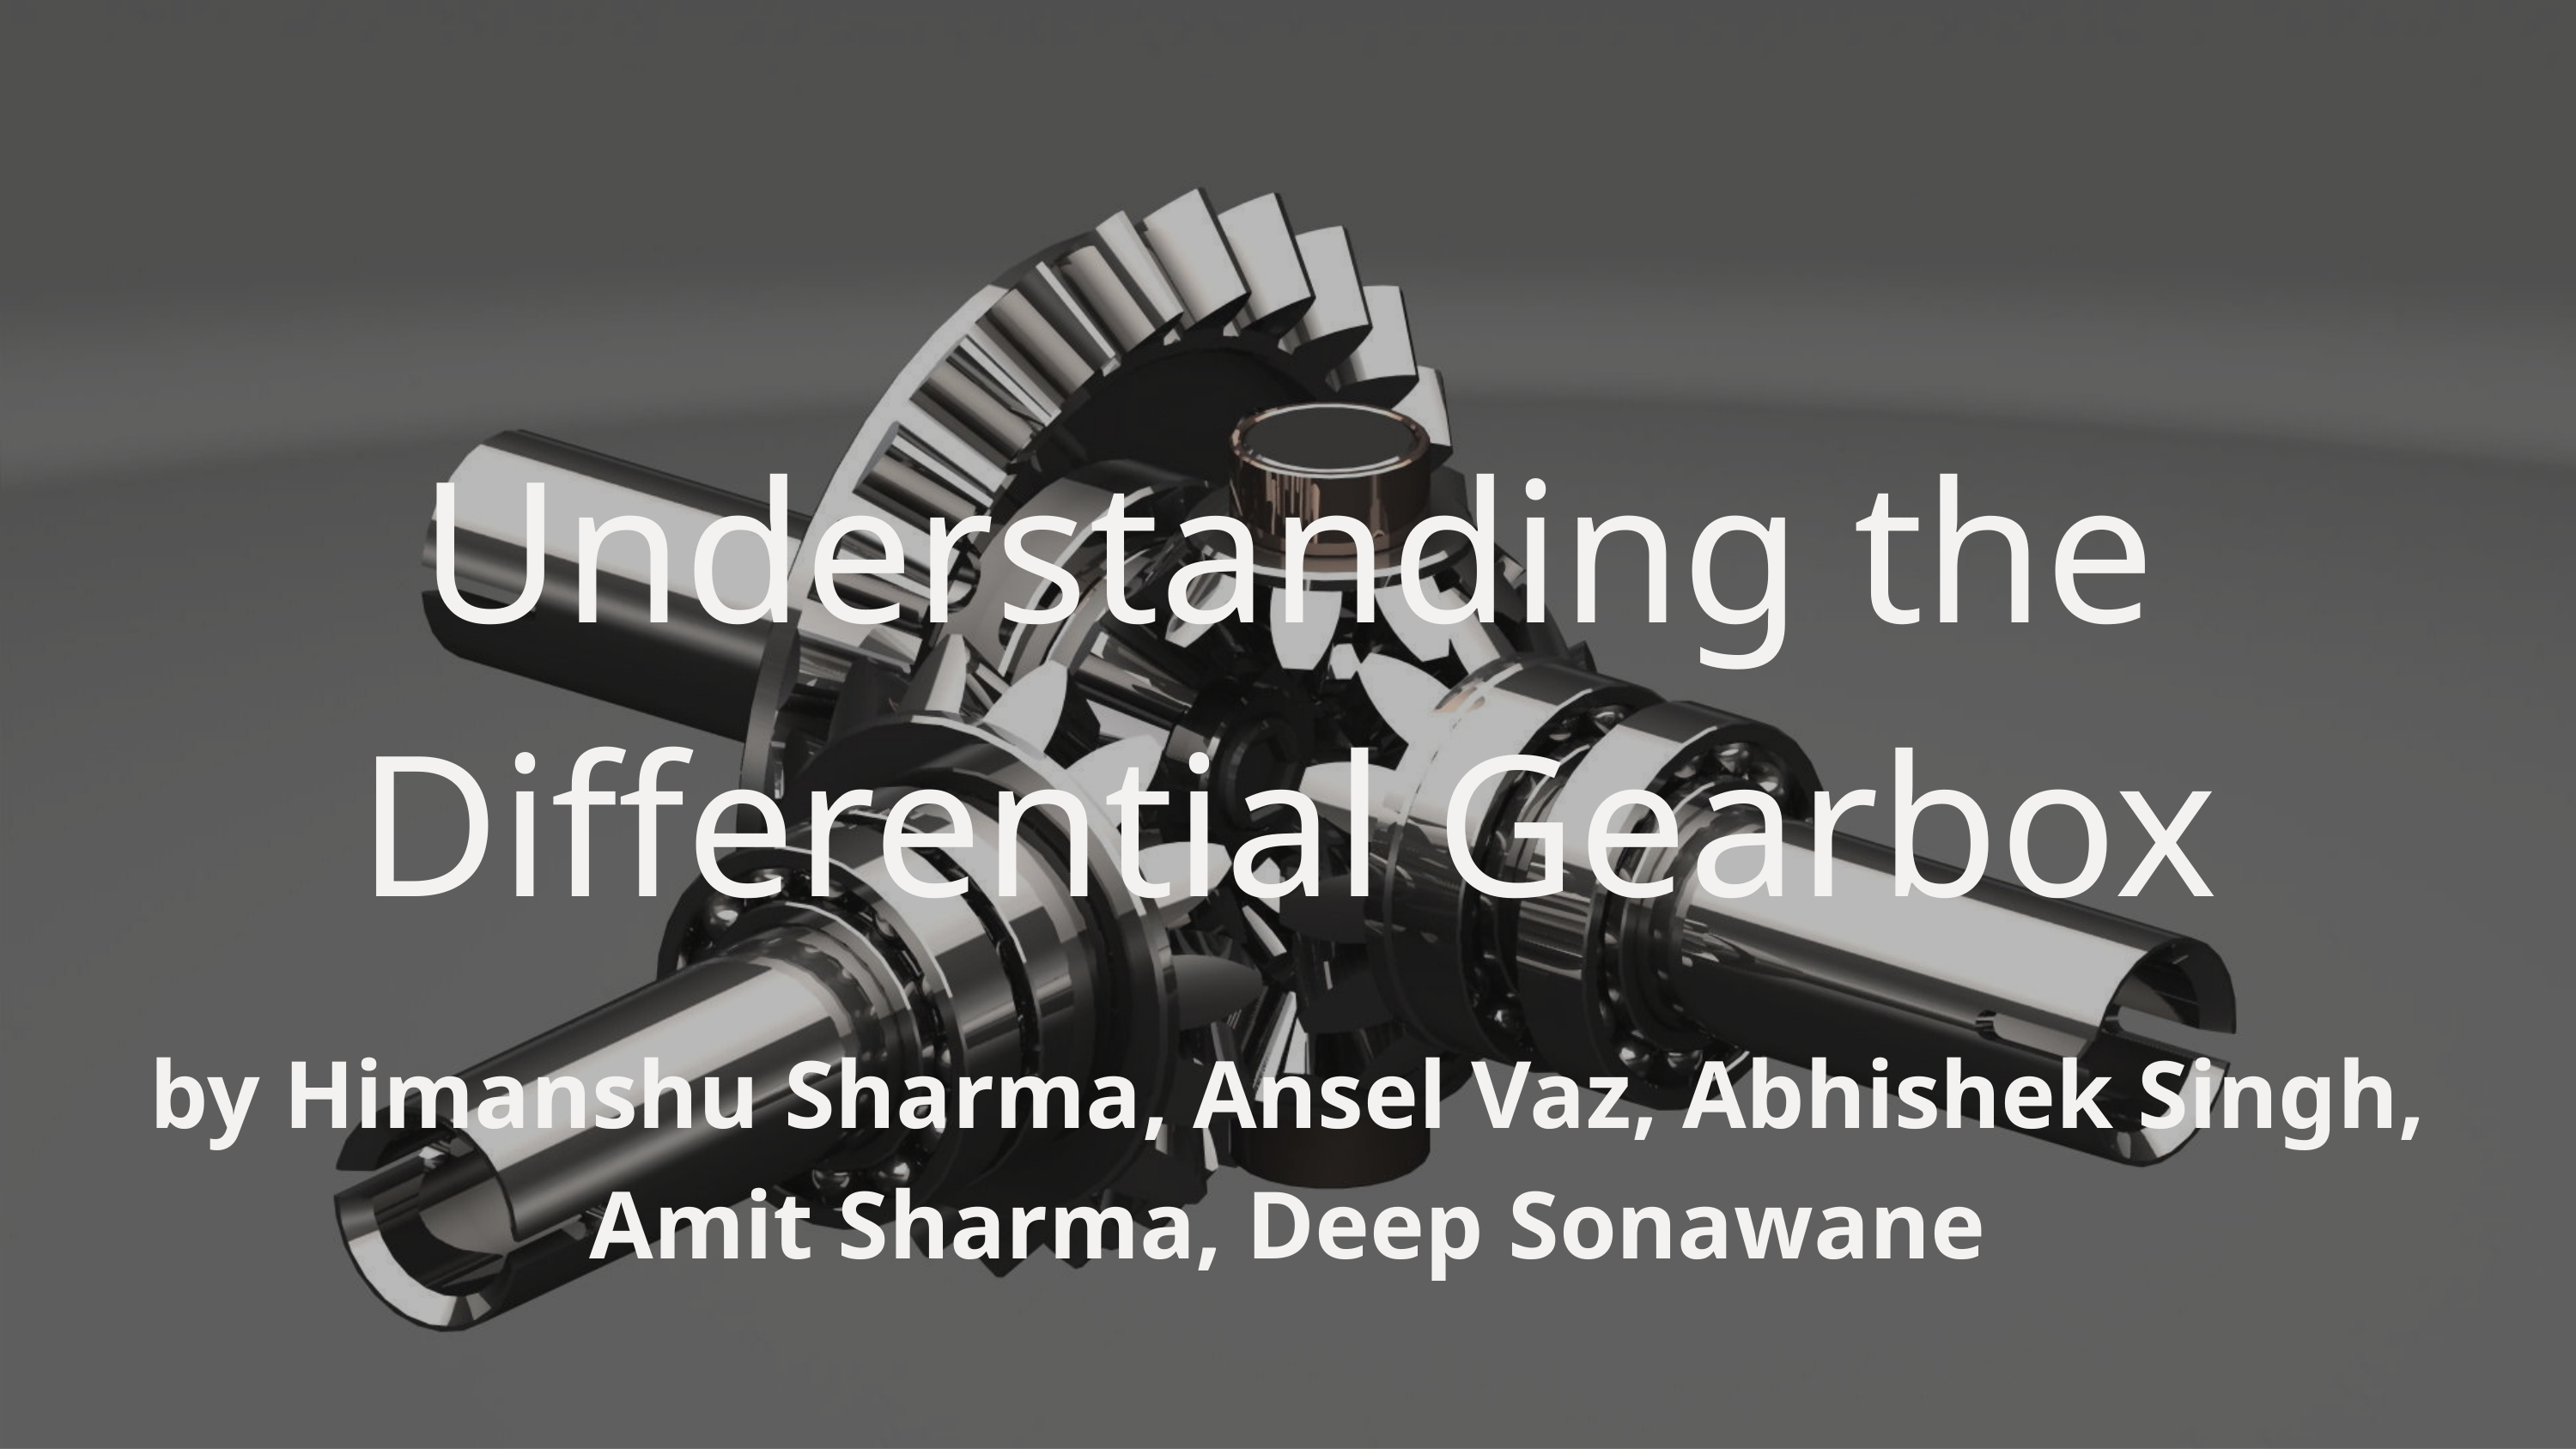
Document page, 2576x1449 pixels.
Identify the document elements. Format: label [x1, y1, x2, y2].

text_box [0, 0, 2576, 1449]
